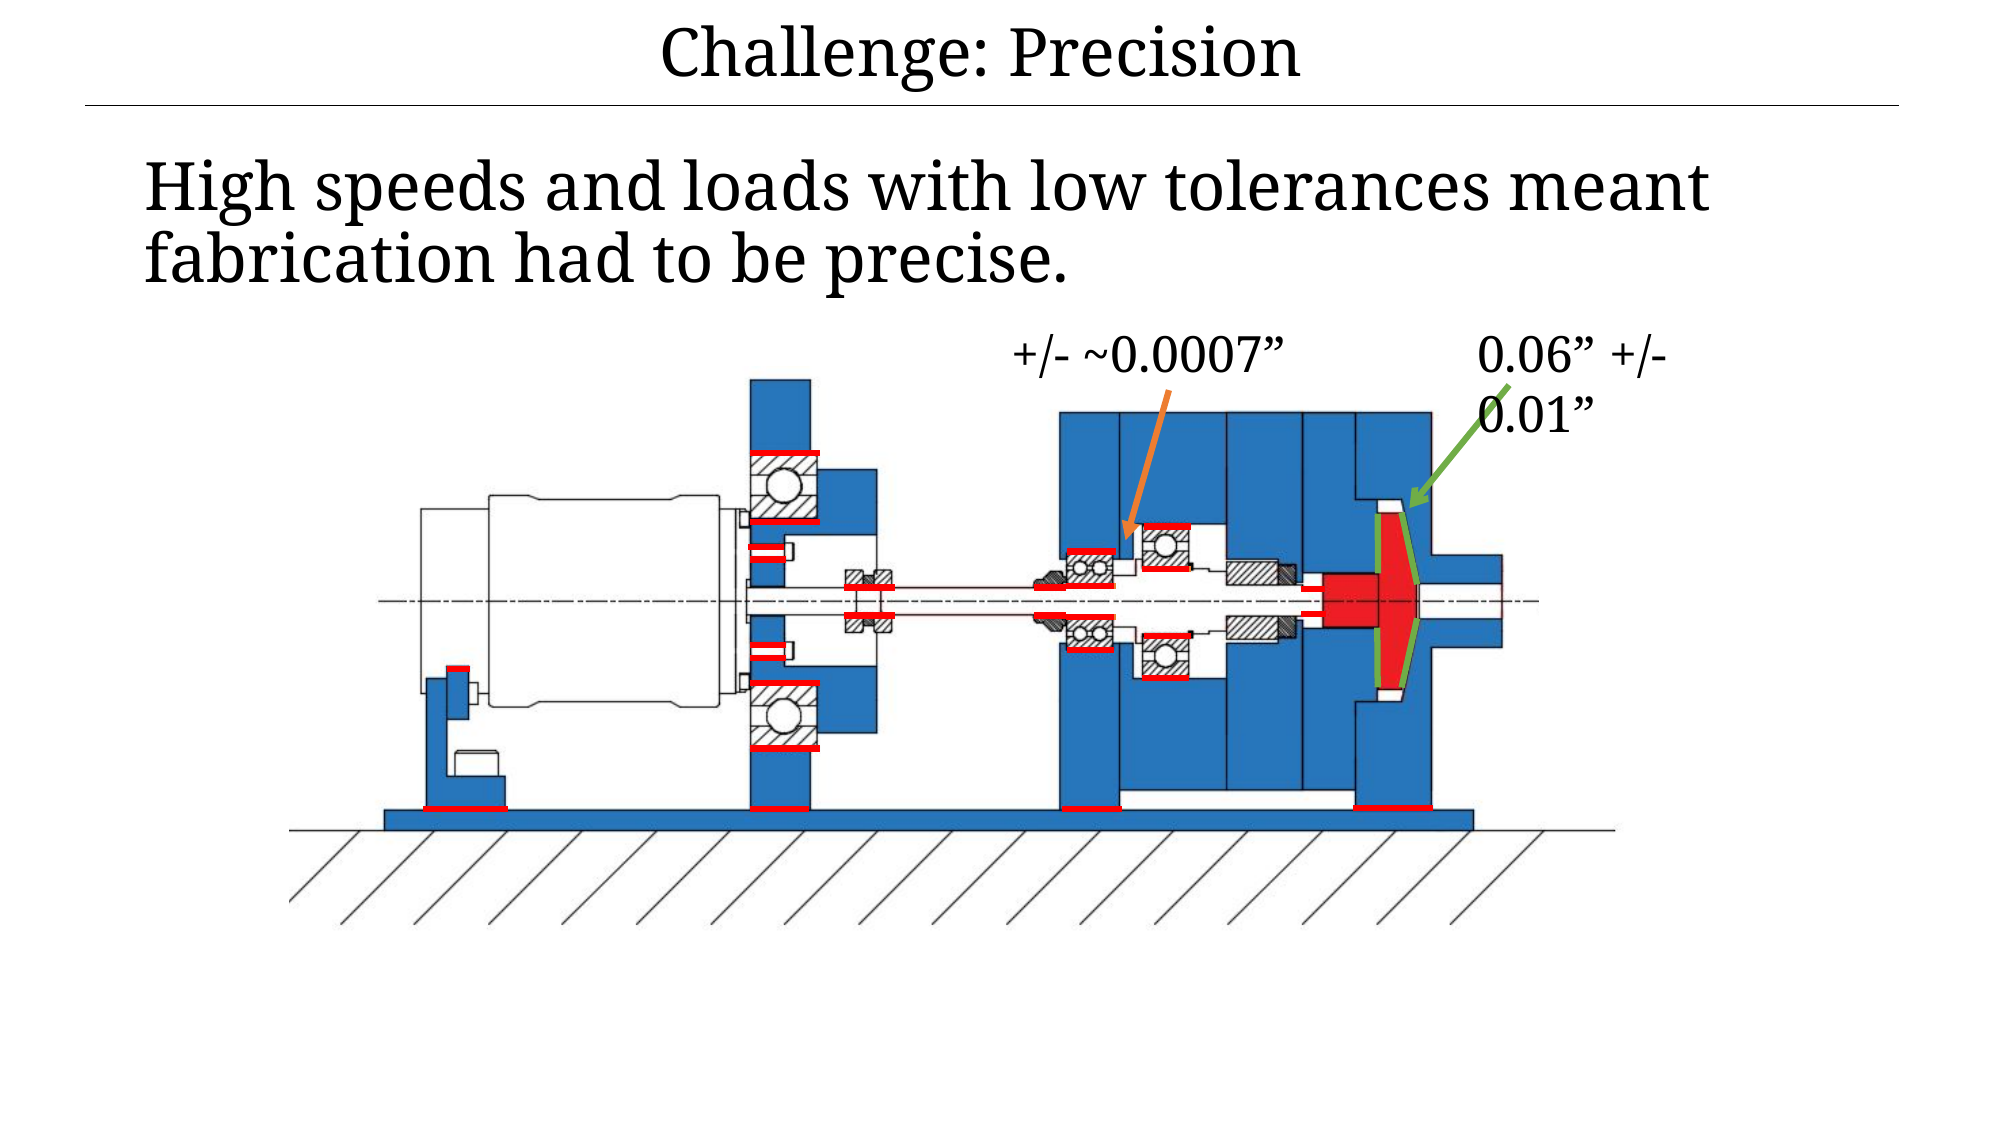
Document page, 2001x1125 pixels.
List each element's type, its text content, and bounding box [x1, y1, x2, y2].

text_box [1401, 512, 1418, 585]
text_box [1125, 391, 1169, 541]
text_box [1401, 618, 1418, 688]
picture [289, 366, 1690, 1035]
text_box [1409, 385, 1510, 509]
text_box 0.06” +/- 0.01” [1462, 315, 1803, 451]
text_box High speeds and loads with low tolerances meant fabrication had to be precise. [129, 145, 1855, 977]
text_box +/- ~0.0007” [997, 315, 1341, 366]
text_box Challenge: Precision [127, 0, 1853, 99]
